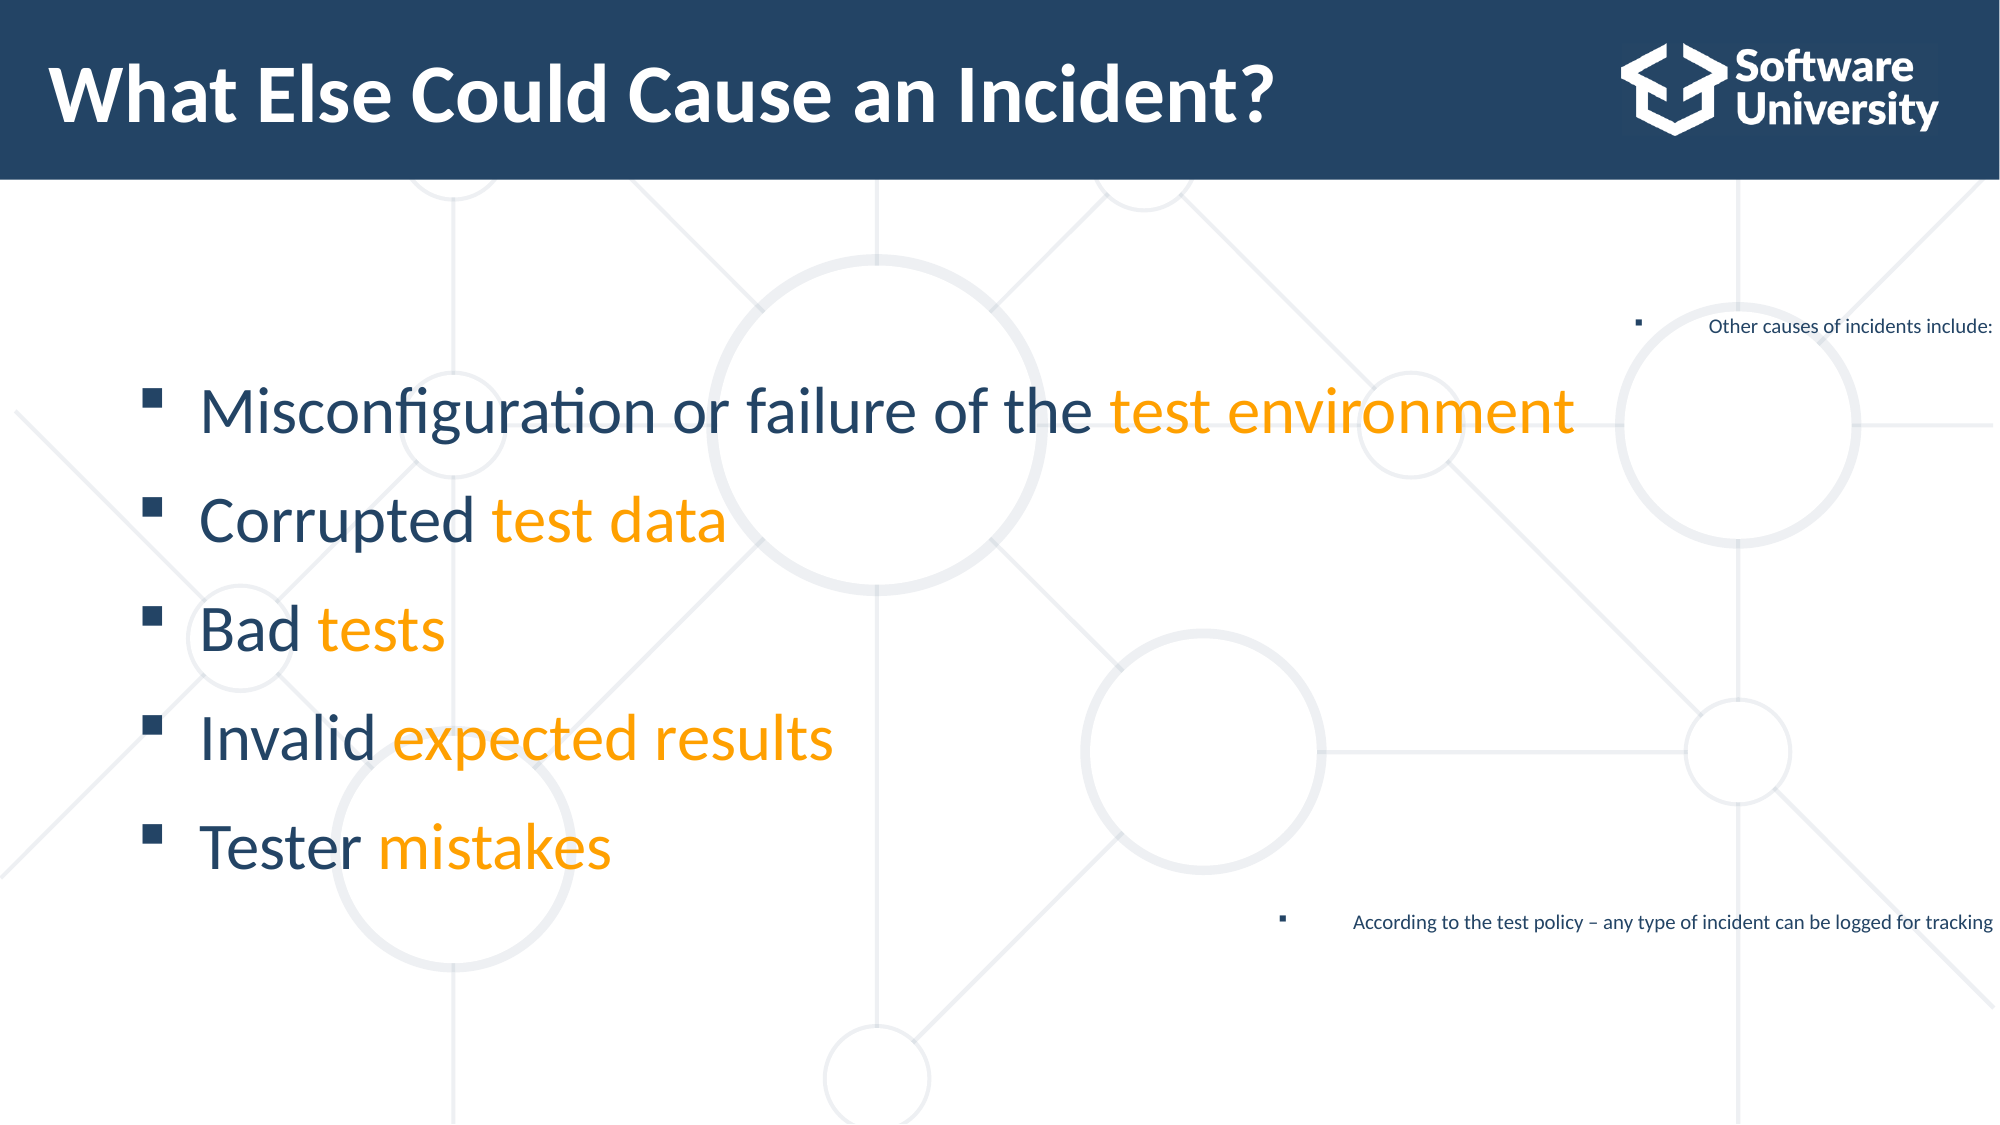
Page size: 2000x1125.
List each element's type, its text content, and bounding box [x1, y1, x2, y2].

title What Else Could Cause an Incident? [31, 16, 1591, 162]
picture [1621, 43, 1939, 136]
slide_number Other causes of incidents include: Misconfiguration or failure of the test environment Corrupted test data Bad tests Invalid expected results Tester mistakes According to the test policy – any type of incident can be logged for tracking [31, 196, 2000, 1050]
